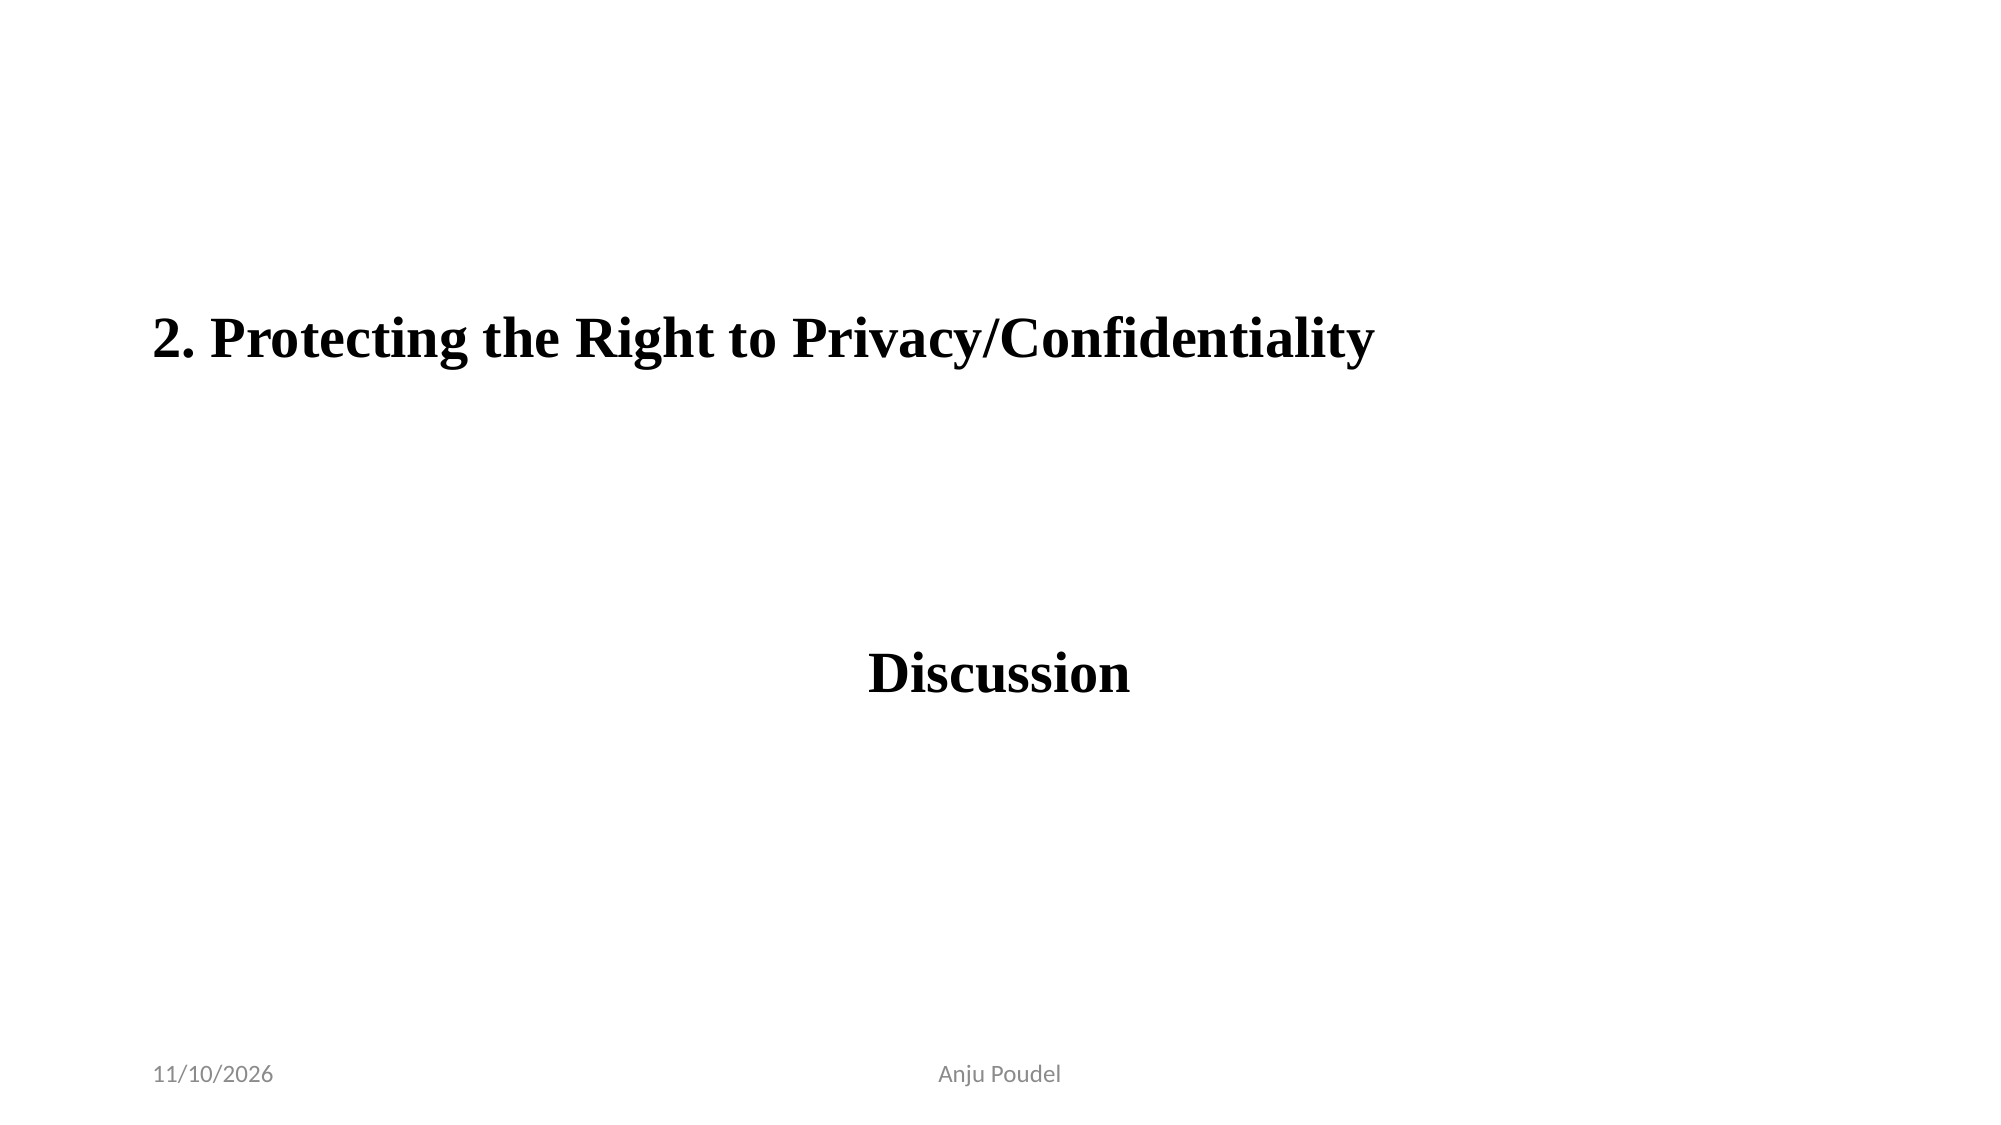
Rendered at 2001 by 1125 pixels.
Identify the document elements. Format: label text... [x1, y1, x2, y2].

list 2. Protecting the Right to Privacy/Confidentiality Discussion [137, 299, 1863, 1014]
footer Anju Poudel [662, 1042, 1338, 1103]
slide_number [137, 1042, 588, 1103]
